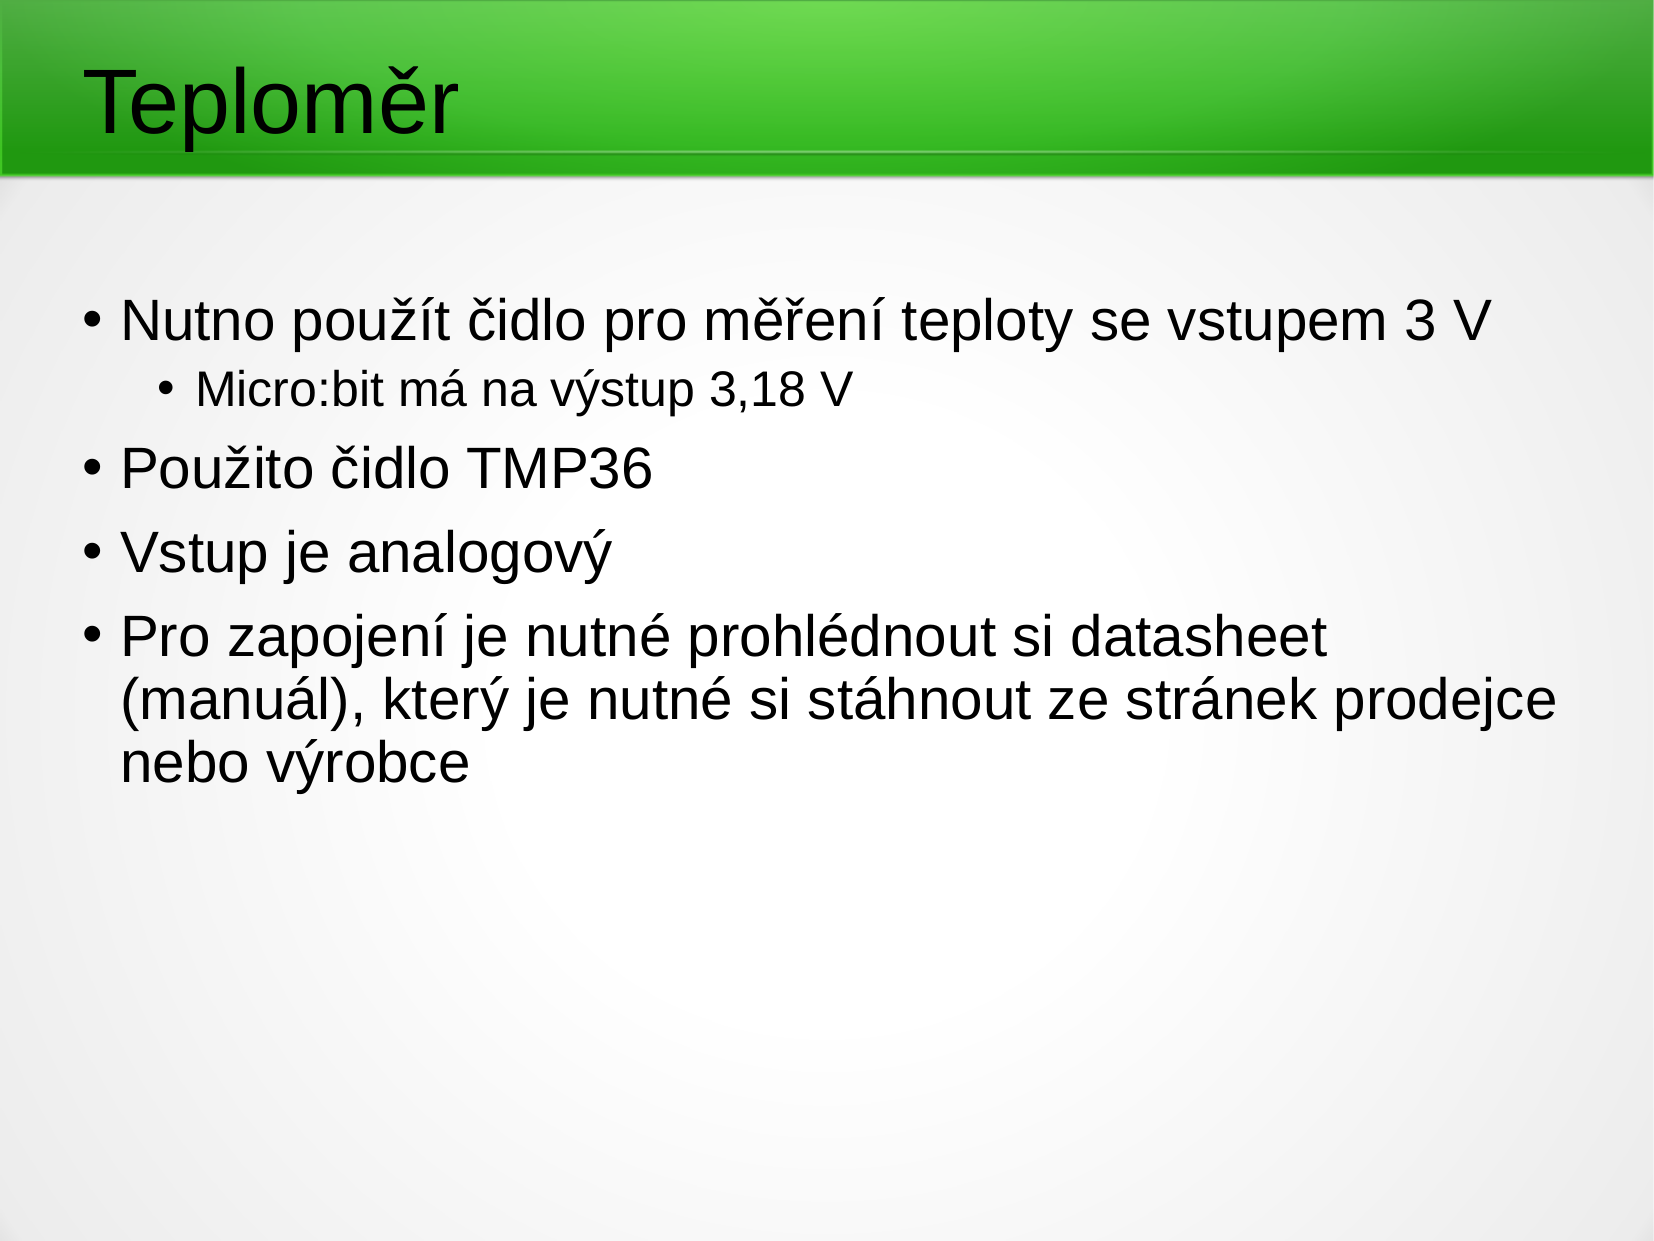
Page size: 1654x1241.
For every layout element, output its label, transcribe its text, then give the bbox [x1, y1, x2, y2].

subtitle Nutno použít čidlo pro měření teploty se vstupem 3 V Micro:bit má na výstup 3,18 V Použito čidlo TMP36 Vstup je analogový Pro zapojení je nutné prohlédnout si datasheet (manuál), který je nutné si stáhnout ze stránek prodejce nebo výrobce [82, 290, 1571, 1010]
title Teploměr [82, 0, 1571, 207]
picture [0, 0, 1654, 1241]
